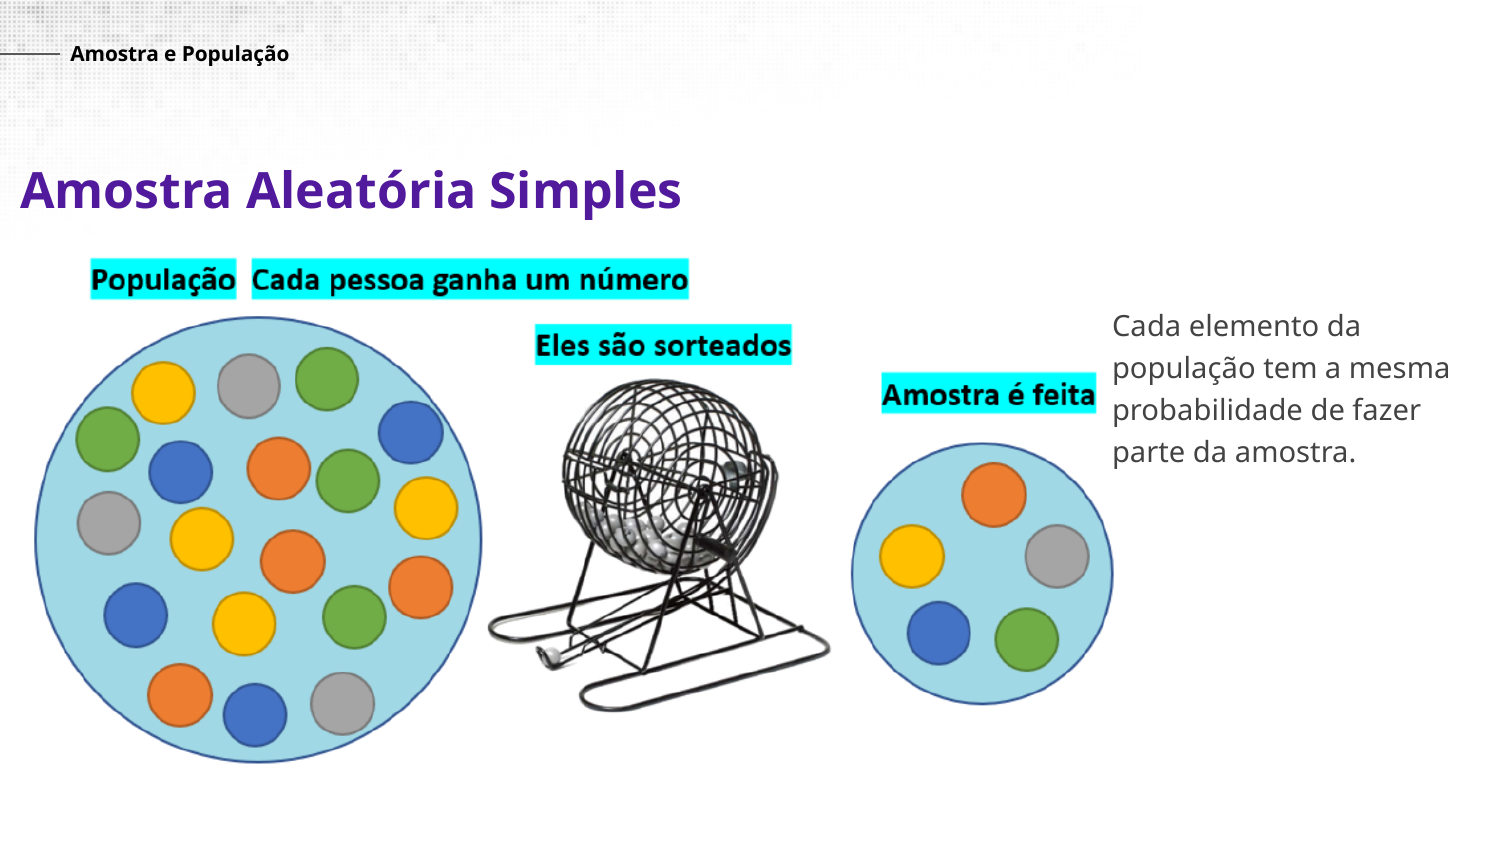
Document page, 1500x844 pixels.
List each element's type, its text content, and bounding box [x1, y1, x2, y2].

picture [26, 250, 1123, 770]
text_box Cada elemento da população tem a mesma probabilidade de fazer parte da amostra. [1127, 297, 1480, 591]
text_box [0, 0, 1500, 251]
